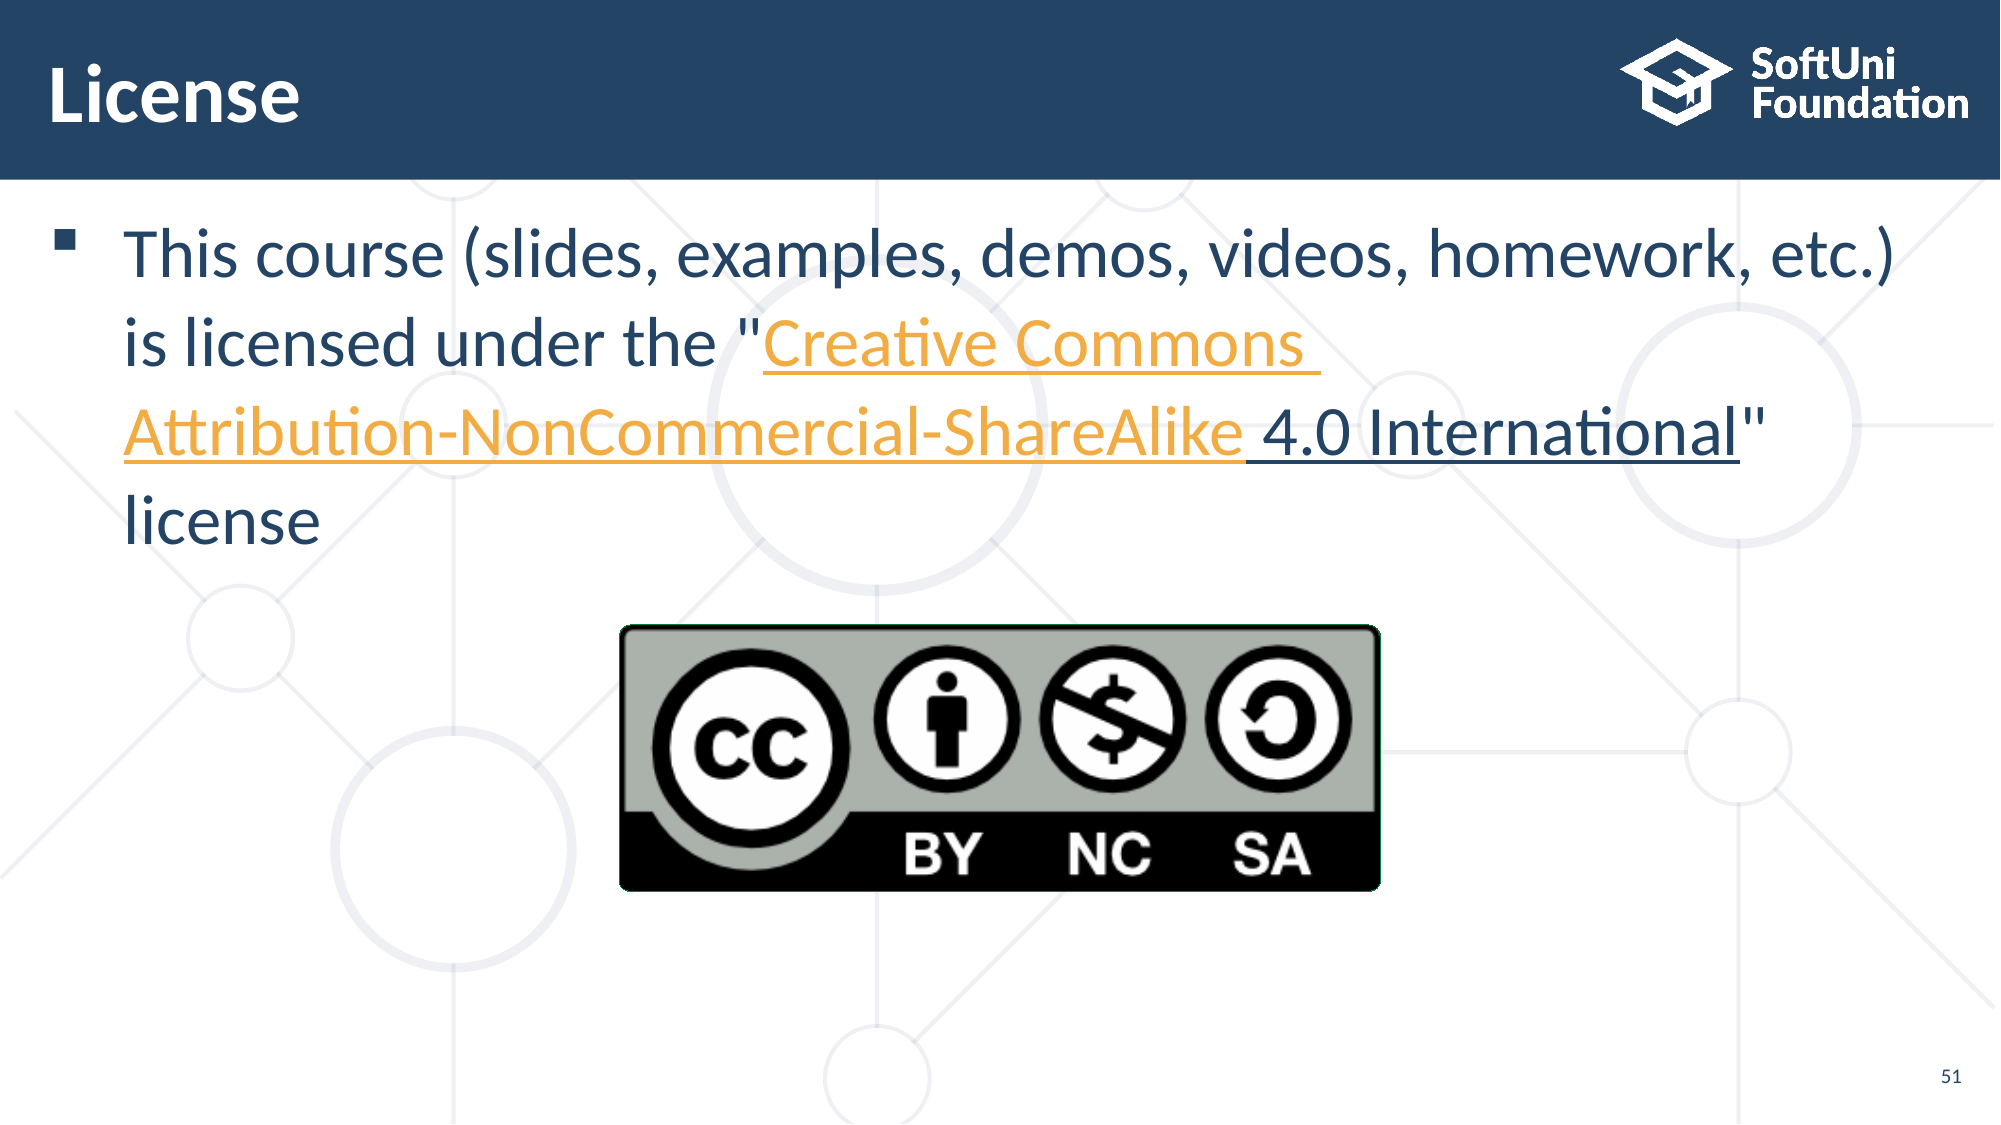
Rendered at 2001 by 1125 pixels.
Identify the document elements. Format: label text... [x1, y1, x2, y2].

picture [618, 624, 1381, 892]
picture [1619, 38, 1968, 126]
slide_number 51 [1897, 1049, 1968, 1101]
title License [31, 16, 1591, 162]
list This course (slides, examples, demos, videos, homework, etc.) is licensed under the "Creative Commons Attribution-NonCommercial-ShareAlike 4.0 International" license [31, 196, 1970, 1050]
